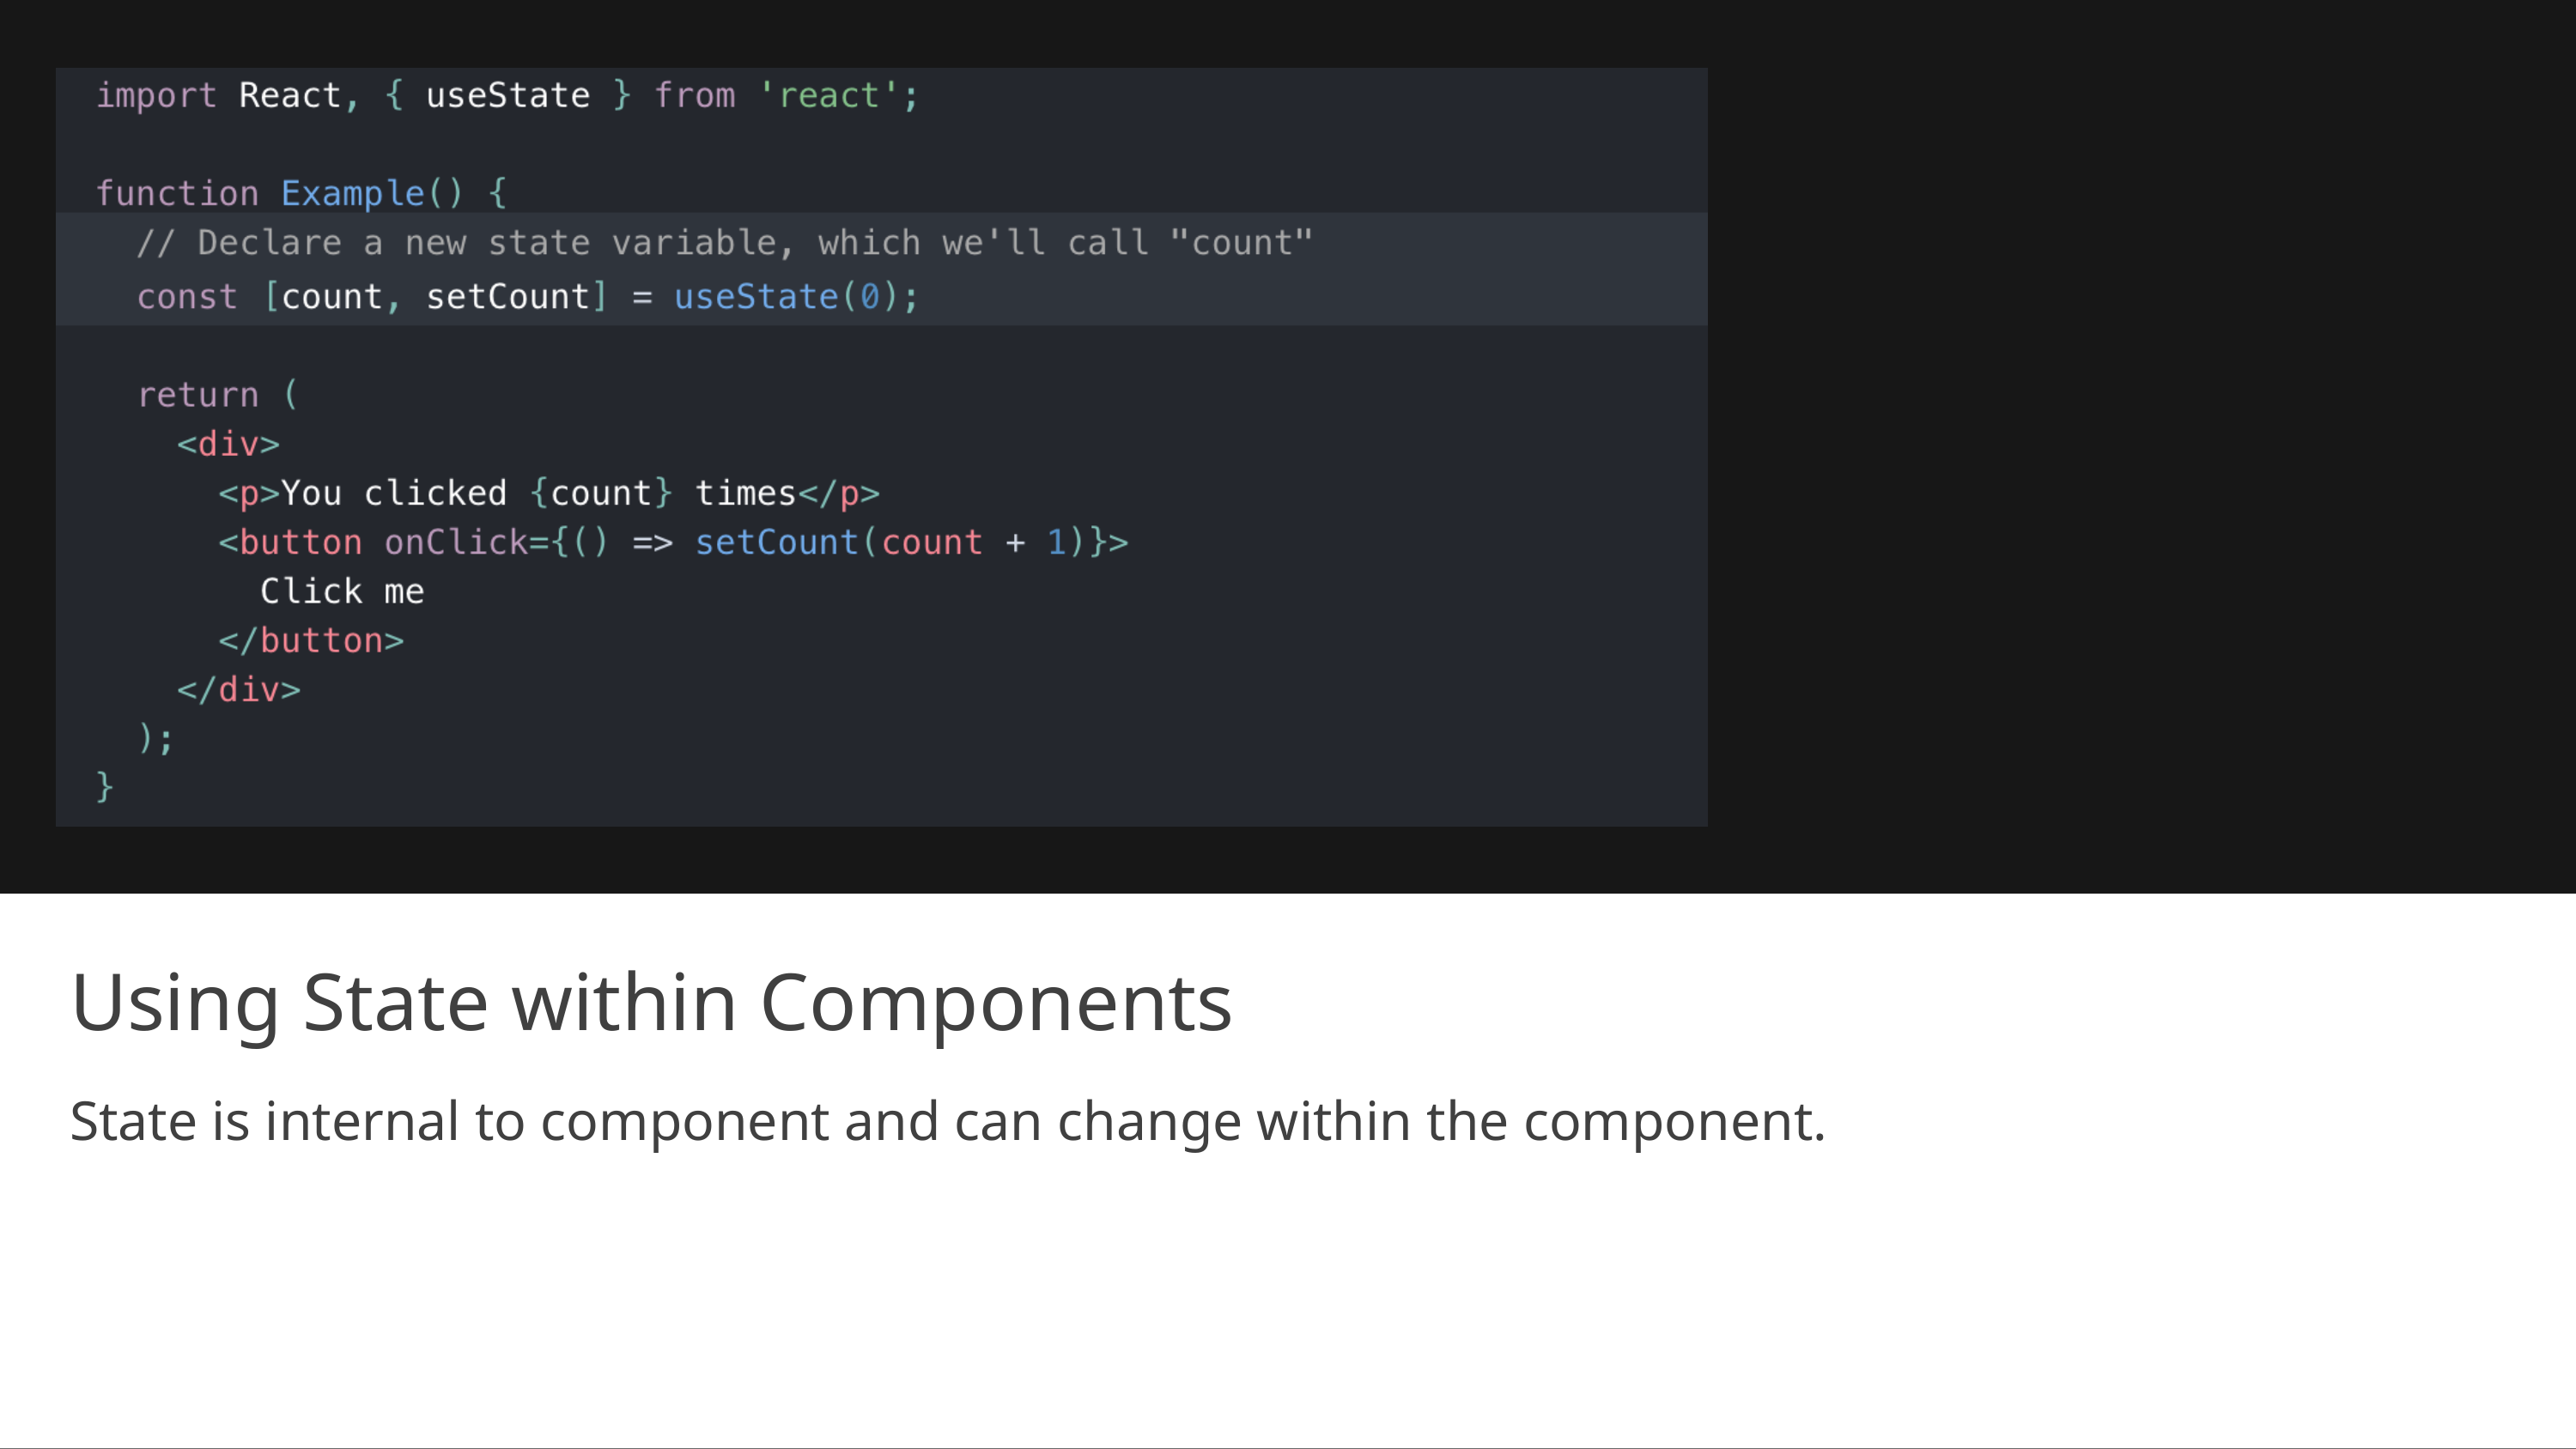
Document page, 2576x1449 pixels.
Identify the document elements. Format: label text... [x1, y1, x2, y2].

list State is internal to component and can change within the component. [56, 1080, 2519, 1380]
title Using State within Components [56, 947, 2519, 1063]
picture [56, 68, 1708, 827]
